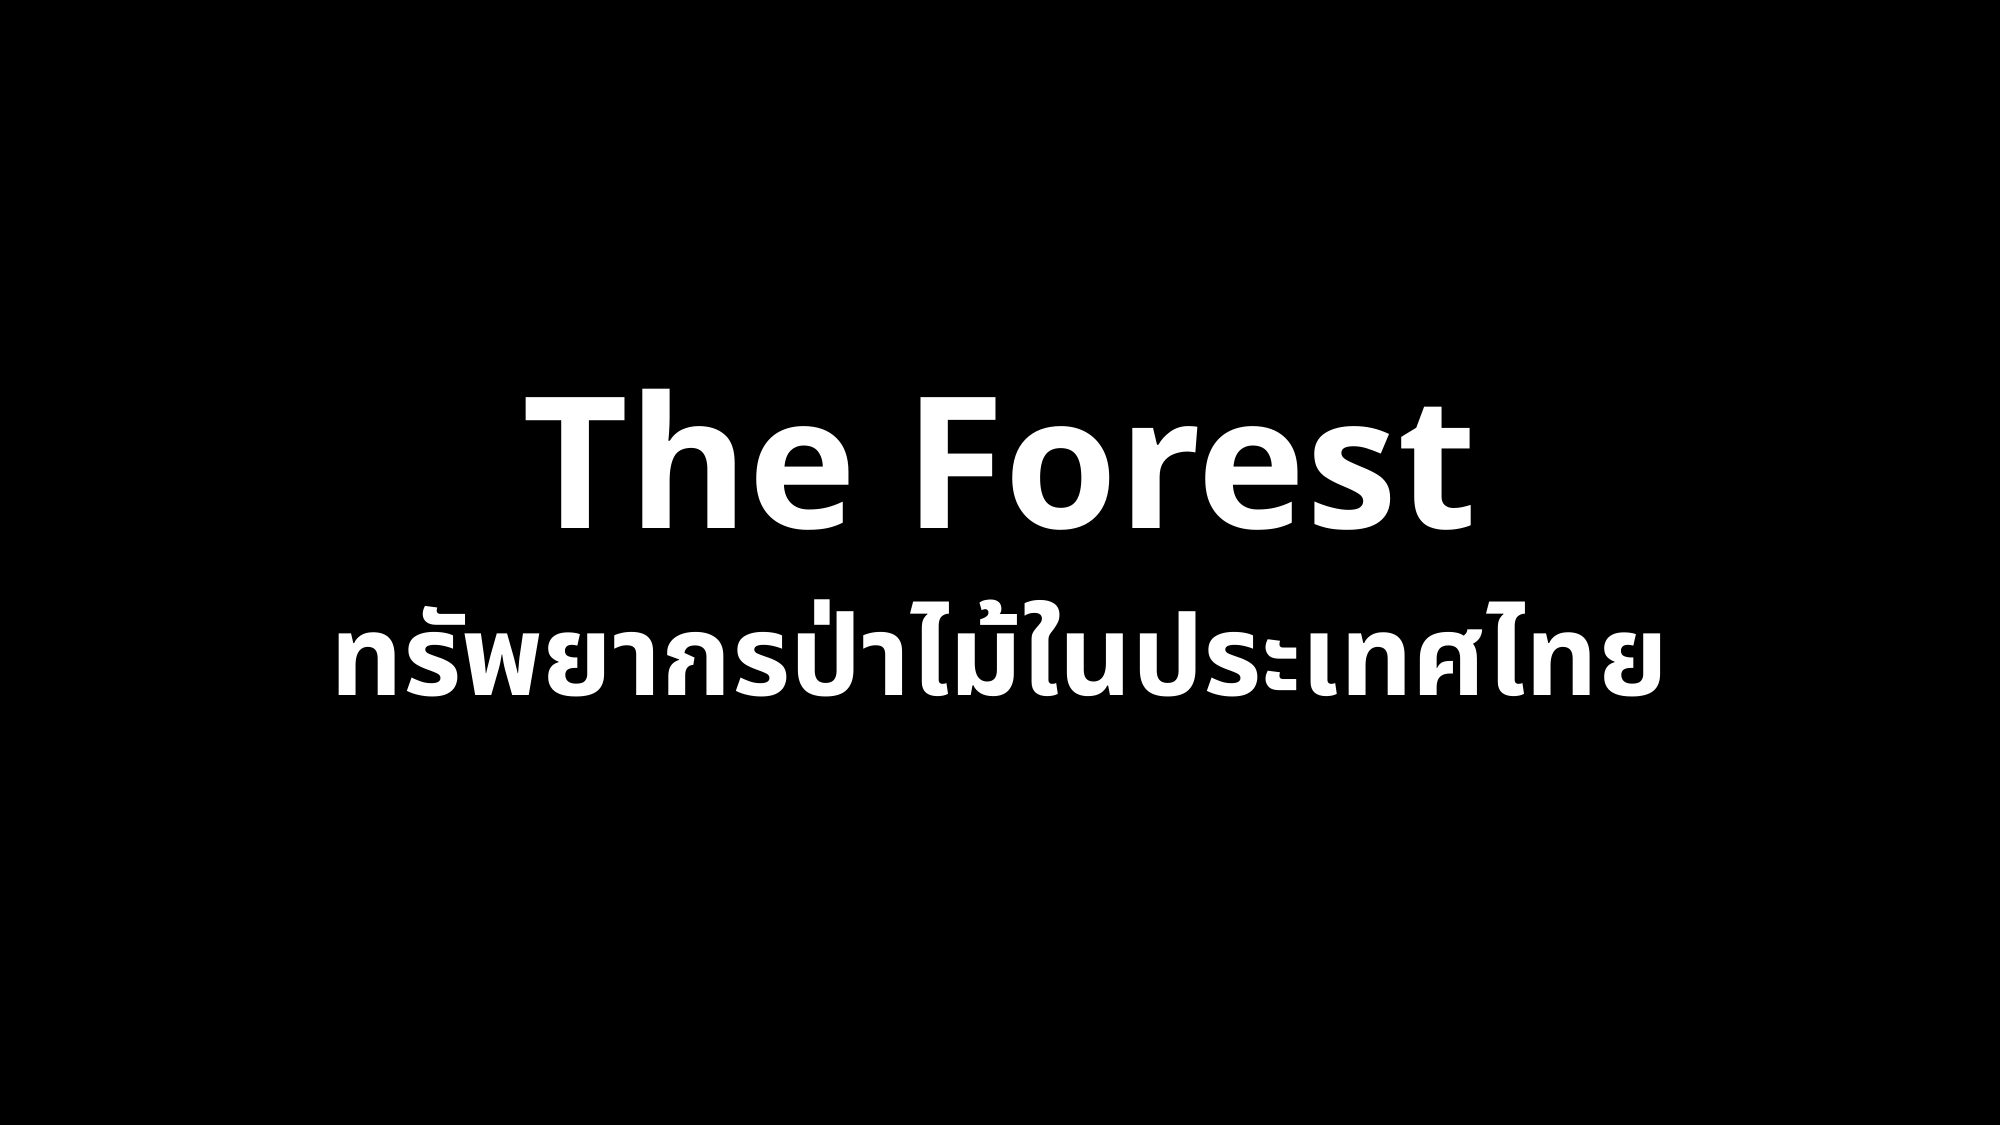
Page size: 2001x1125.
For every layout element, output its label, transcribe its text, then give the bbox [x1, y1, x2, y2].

subtitle ทรัพยากรป่าไม้ในประเทศไทย [249, 590, 1750, 863]
title The Forest [249, 184, 1750, 576]
